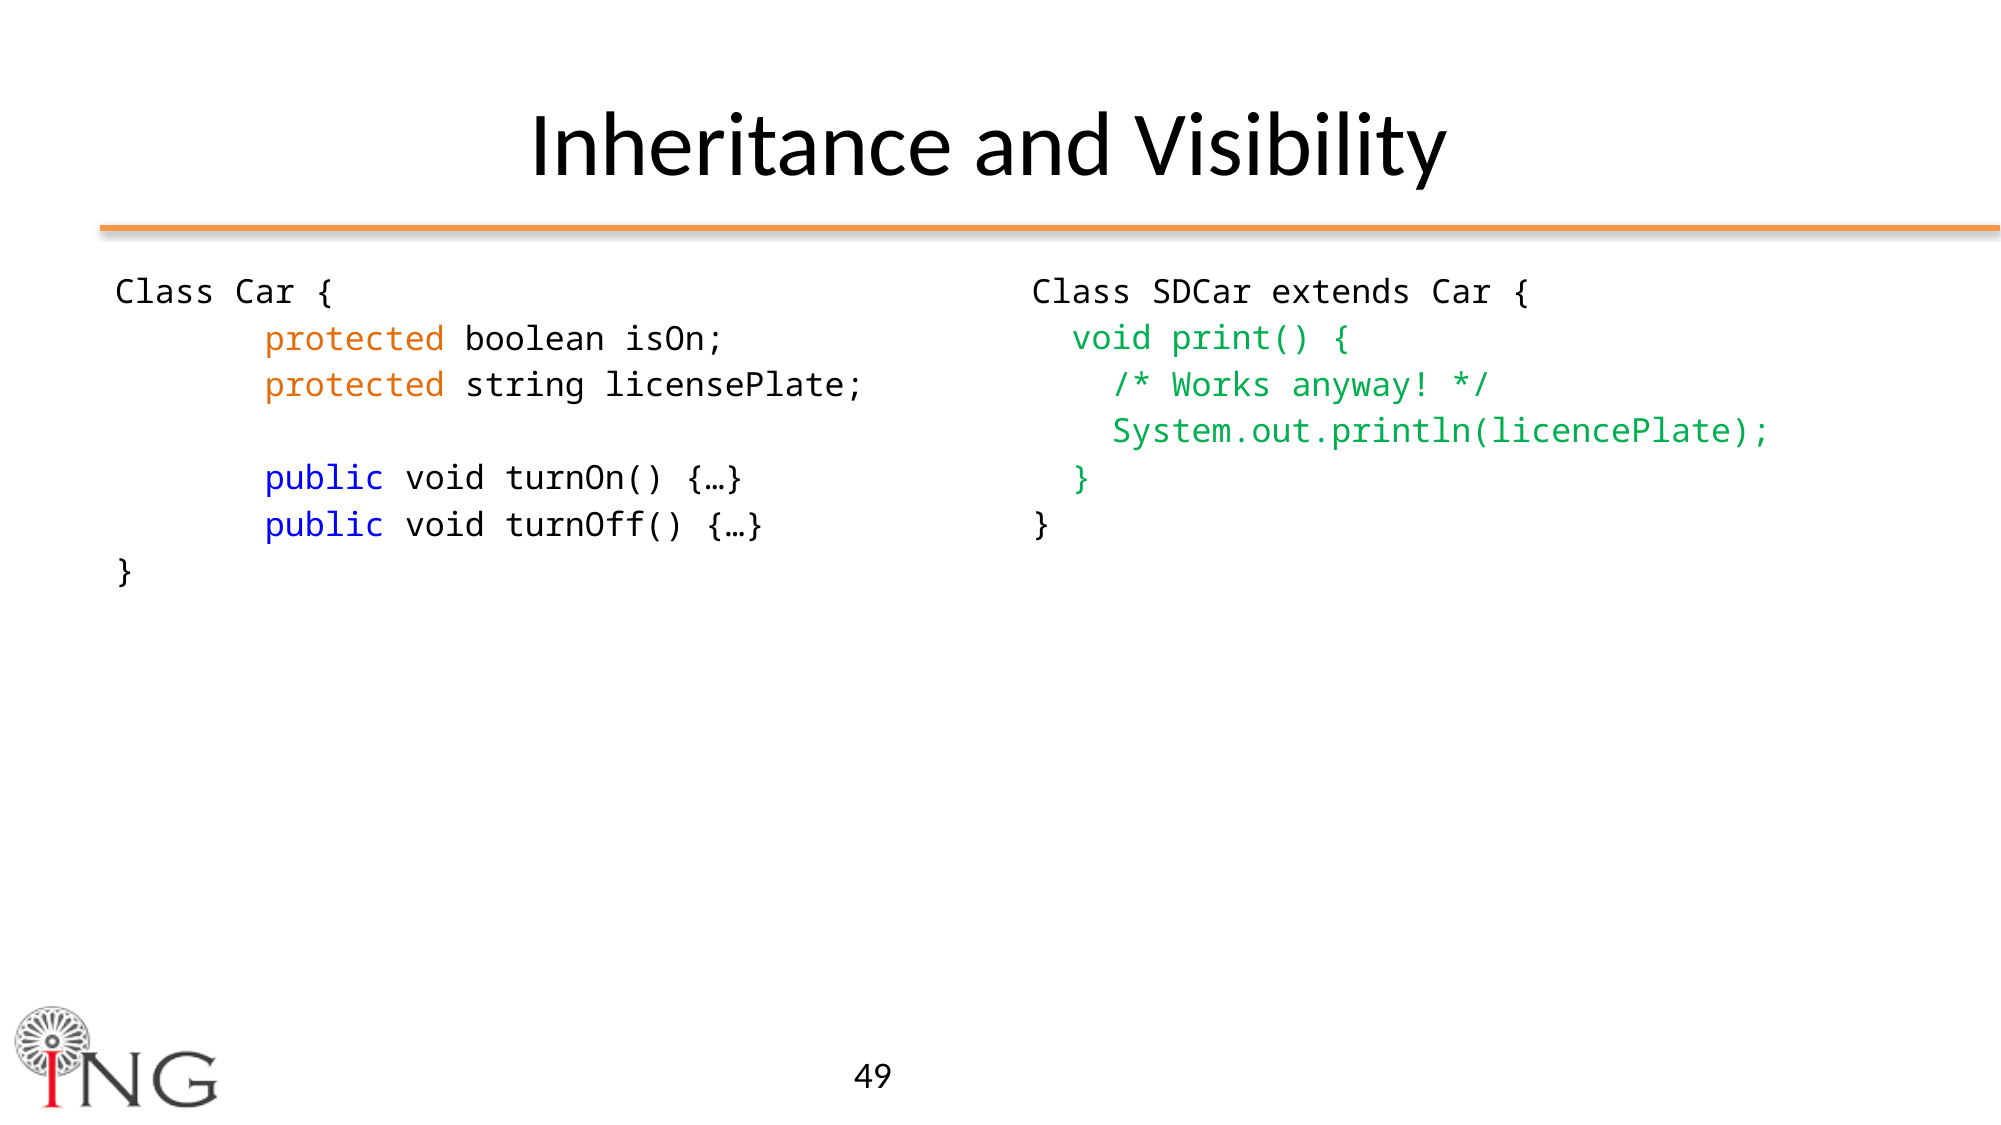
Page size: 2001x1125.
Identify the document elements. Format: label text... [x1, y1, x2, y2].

title Inheritance and Visibility [99, 45, 1900, 233]
picture [0, 987, 244, 1125]
list Class SDCar extends Car { void print() { /* Works anyway! */ System.out.println(licencePlate); } } [1016, 262, 1900, 1005]
list Class Car { protected boolean isOn; protected string licensePlate; public void turnOn() {…} public void turnOff() {…} } [99, 262, 984, 1005]
slide_number 49 [839, 1043, 1900, 1104]
